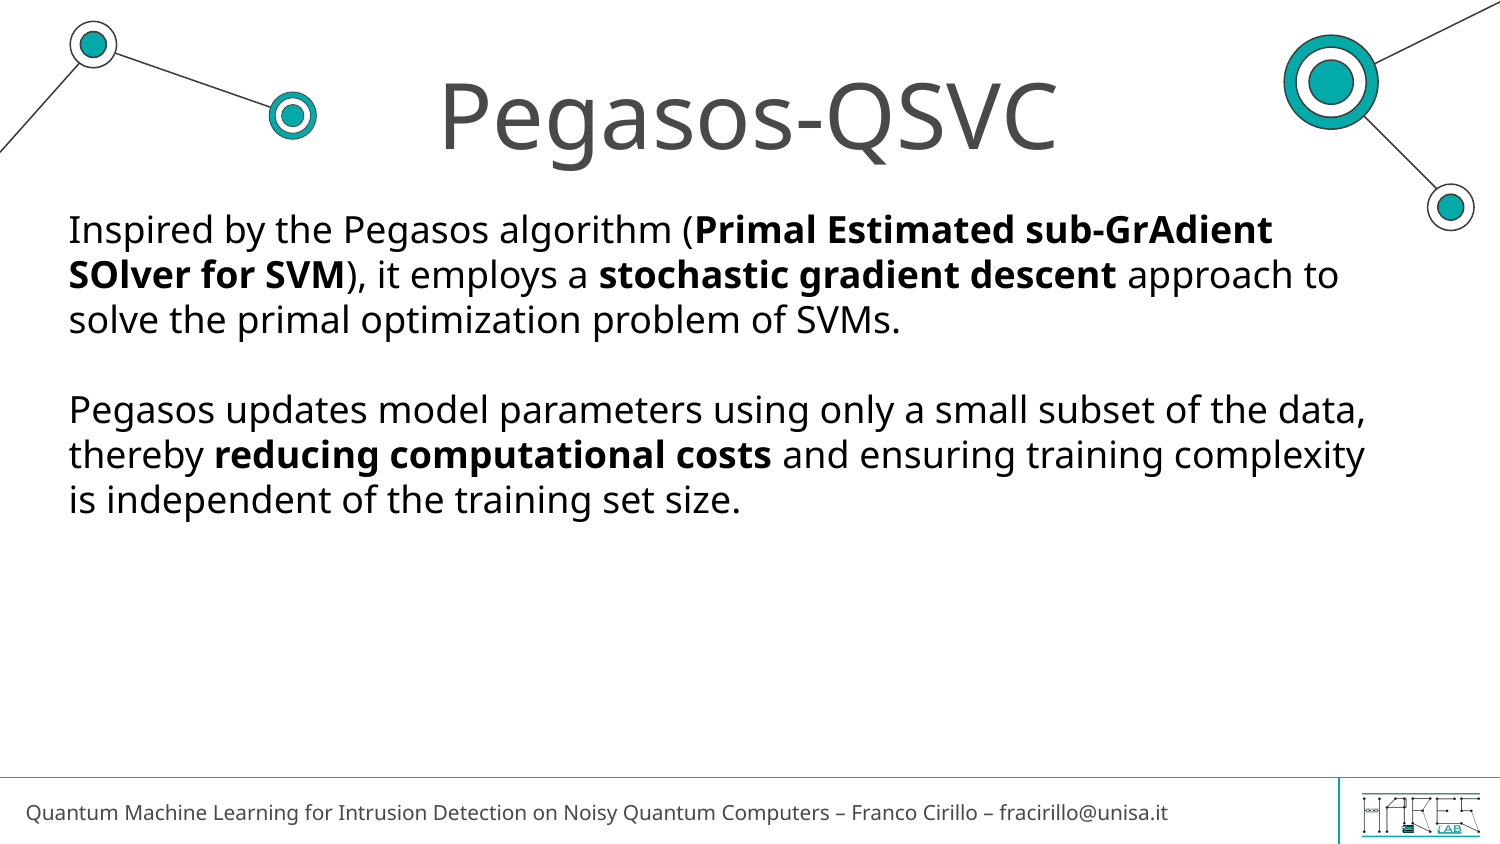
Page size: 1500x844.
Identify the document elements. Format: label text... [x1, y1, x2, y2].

text_box Inspired by the Pegasos algorithm (Primal Estimated sub-GrAdient SOlver for SVM), it employs a stochastic gradient descent approach to solve the primal optimization problem of SVMs. Pegasos updates model parameters using only a small subset of the data, thereby reducing computational costs and ensuring training complexity is independent of the training set size. [53, 198, 1405, 529]
title Pegasos-QSVC [255, 42, 1241, 141]
text_box Quantum Machine Learning for Intrusion Detection on Noisy Quantum Computers – Franco Cirillo – fracirillo@unisa.it [10, 792, 1316, 834]
picture [1362, 793, 1480, 837]
